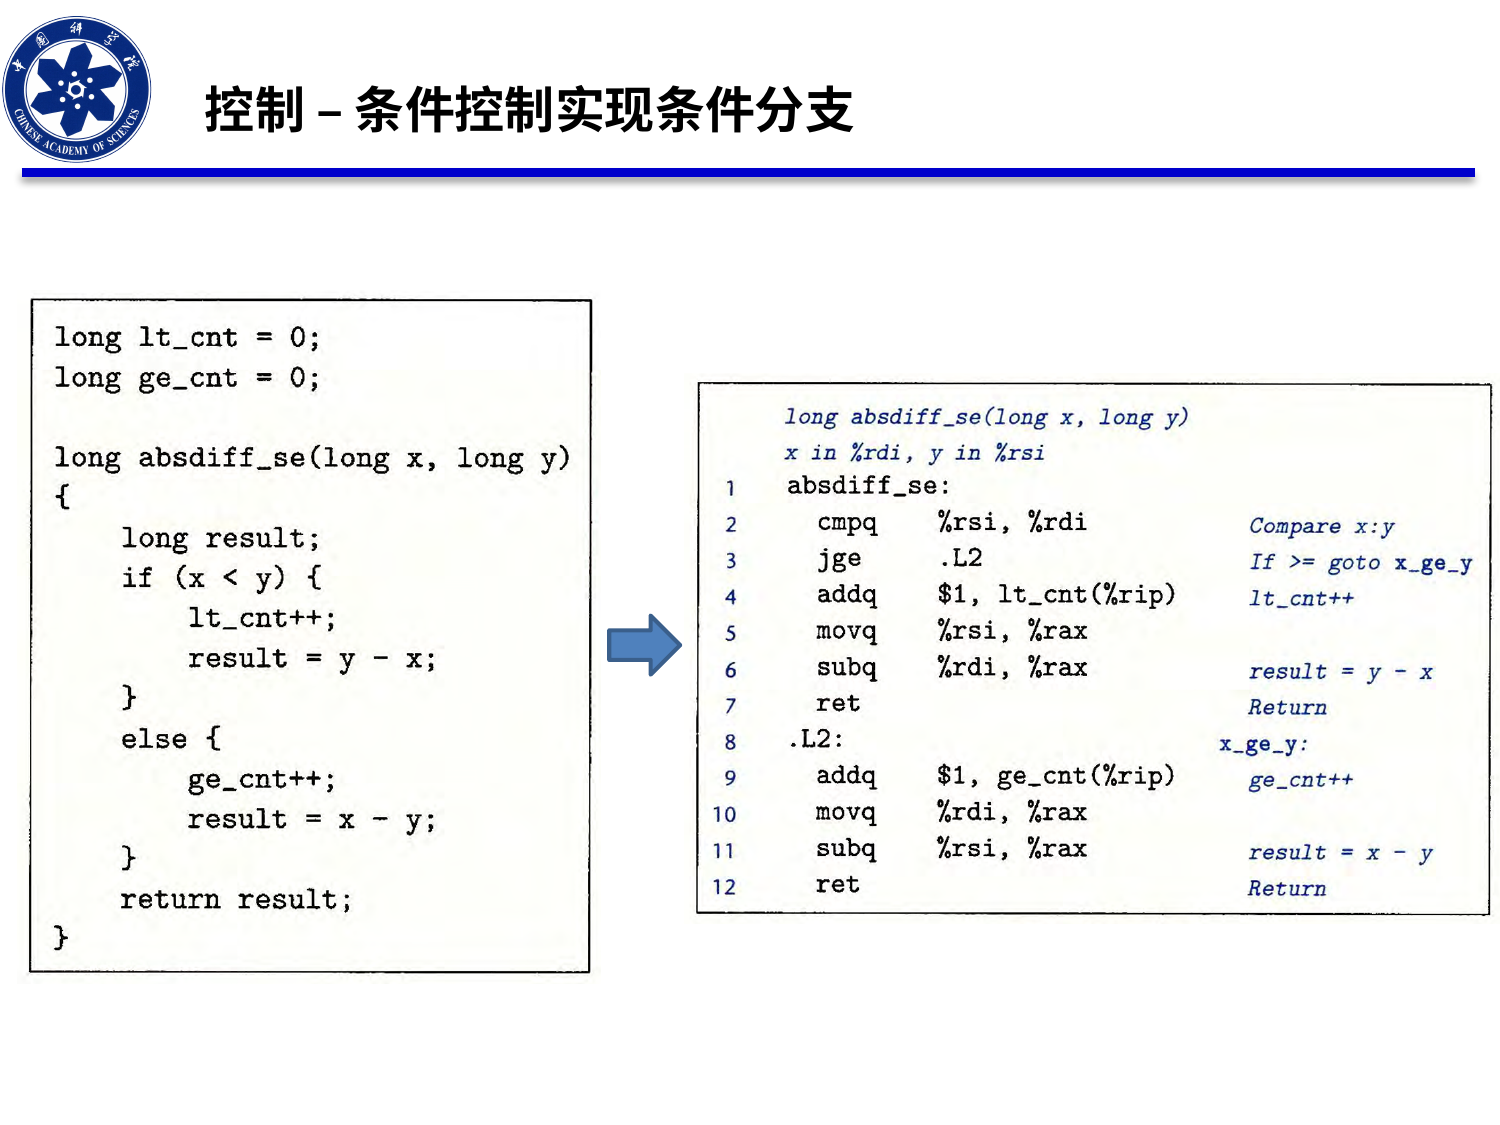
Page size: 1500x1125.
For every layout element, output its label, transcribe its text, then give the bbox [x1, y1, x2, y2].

text_box 控制 – 条件控制实现条件分支 [190, 26, 1500, 190]
picture [0, 5, 166, 173]
picture [17, 290, 601, 984]
picture [684, 373, 1500, 924]
text_box [607, 613, 679, 677]
